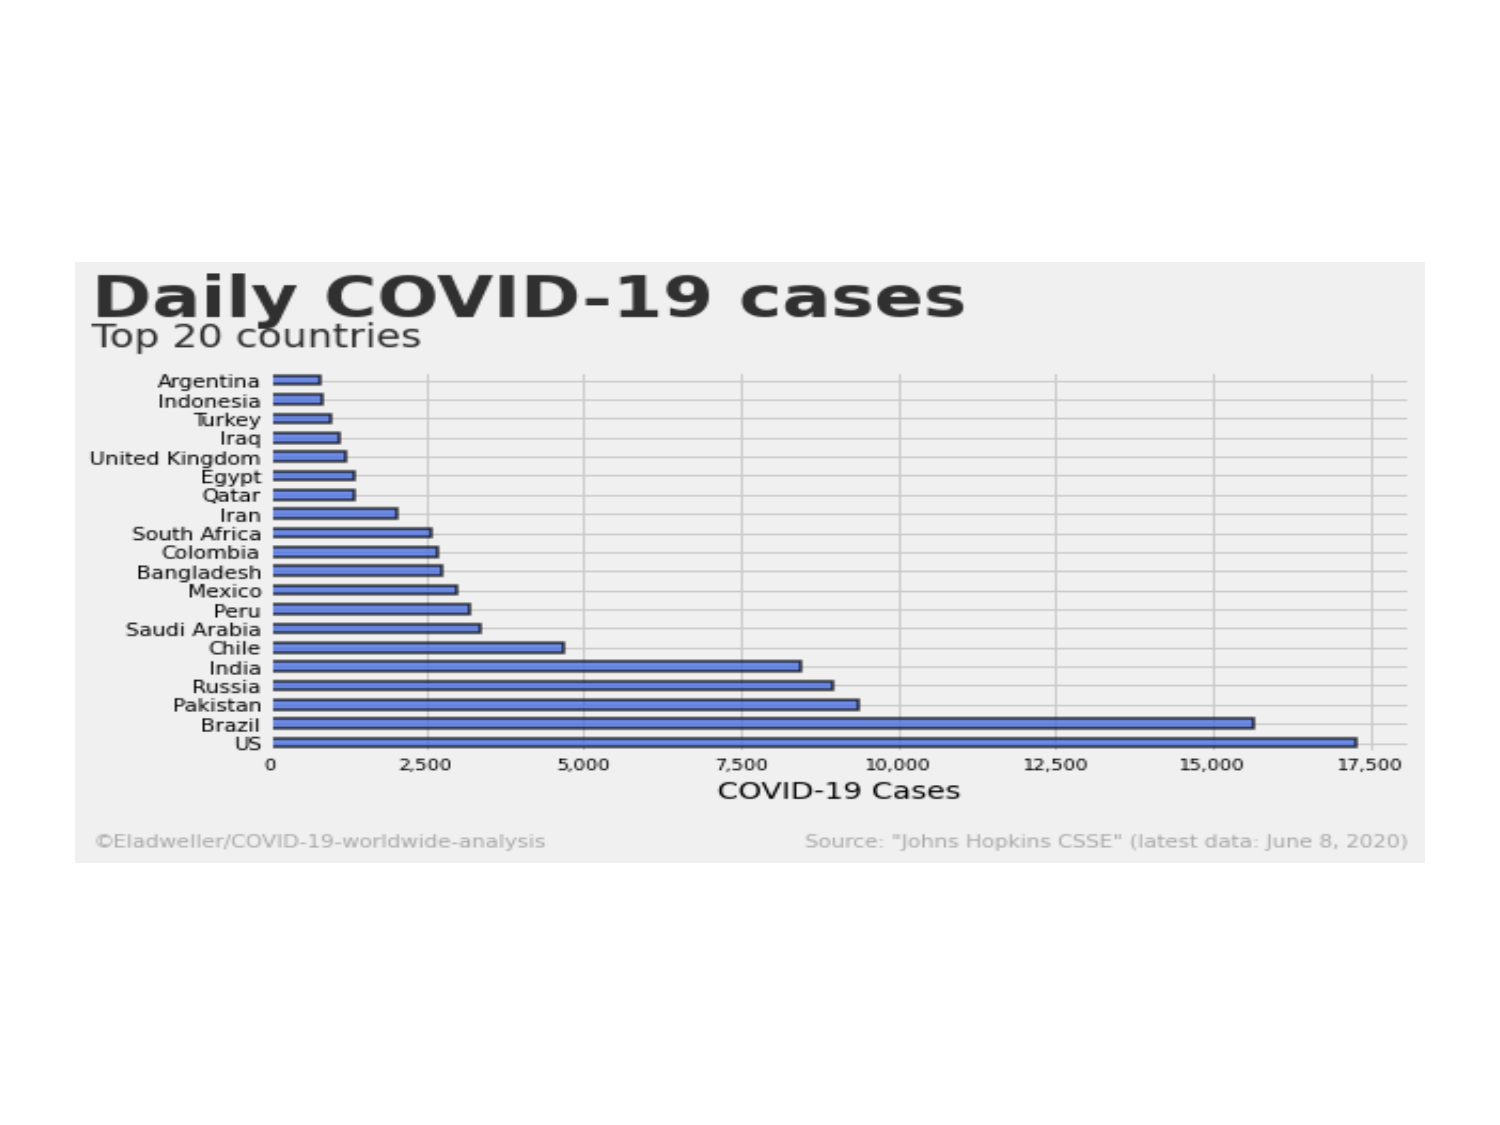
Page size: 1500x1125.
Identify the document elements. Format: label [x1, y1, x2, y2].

picture [74, 262, 1426, 863]
